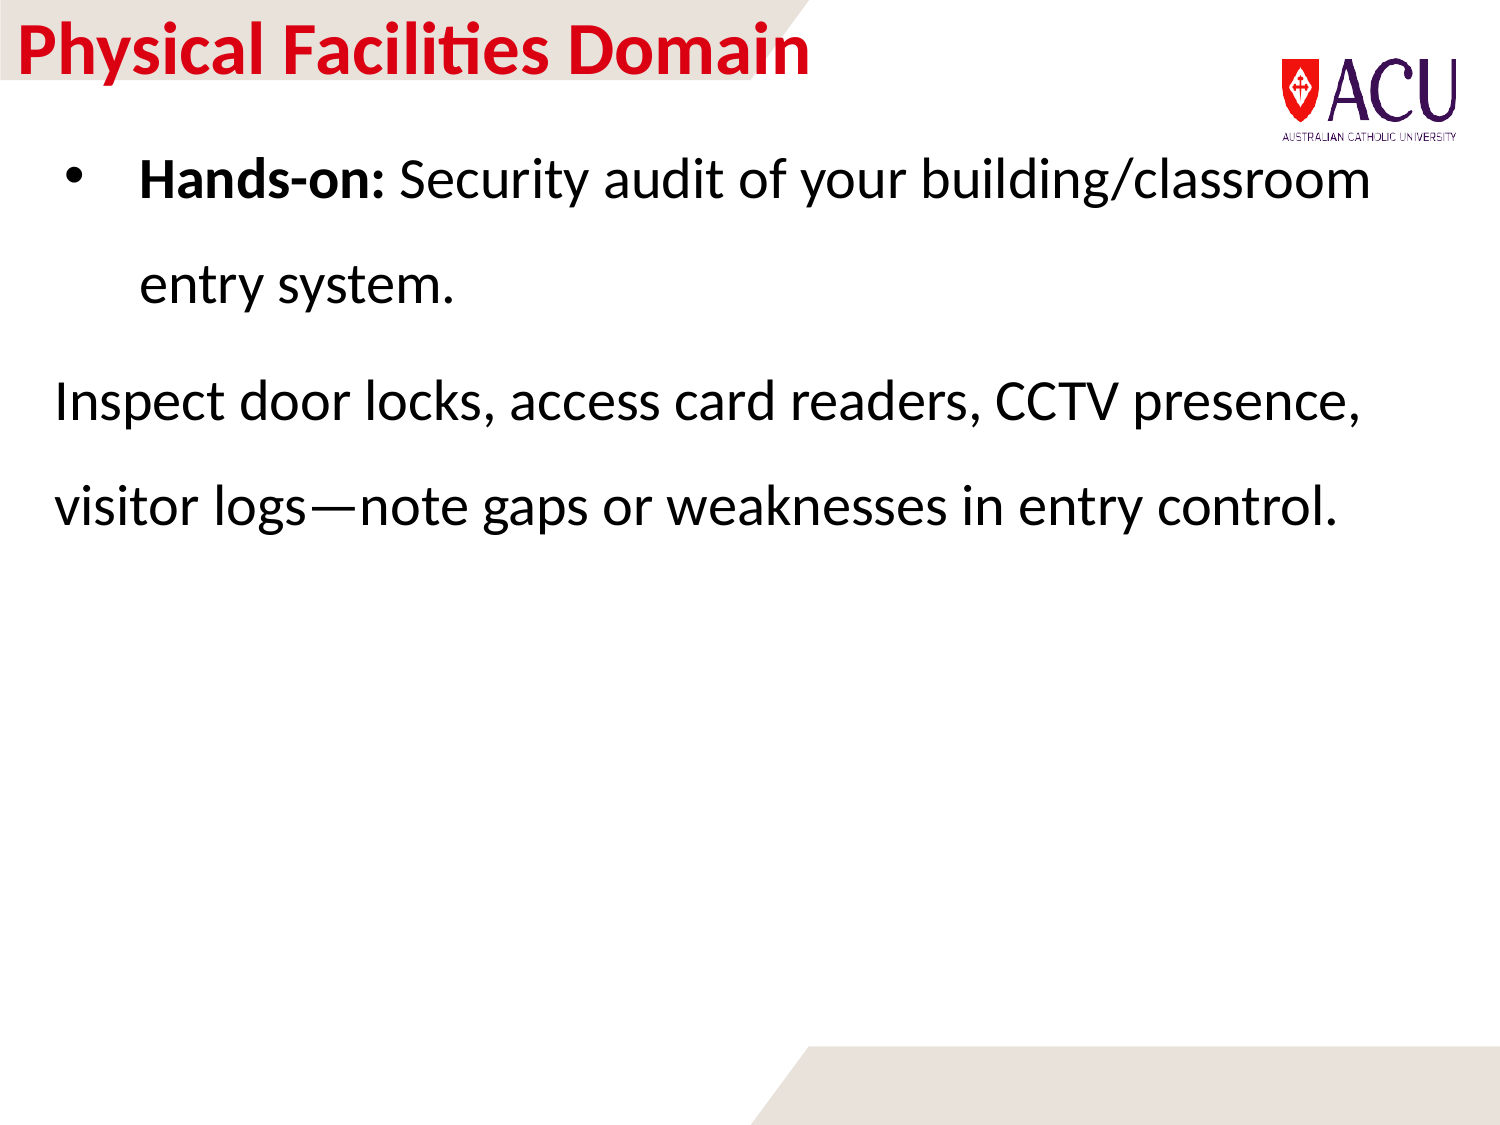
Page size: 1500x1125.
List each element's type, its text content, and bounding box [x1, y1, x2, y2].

picture [1282, 58, 1456, 97]
title Physical Facilities Domain [0, 0, 1202, 97]
text_box Inspect door locks, access card readers, CCTV presence, visitor logs—note gaps or weaknesses in entry control. [39, 319, 1461, 544]
text_box Hands-on: Security audit of your building/classroom entry system. [0, 97, 1500, 323]
